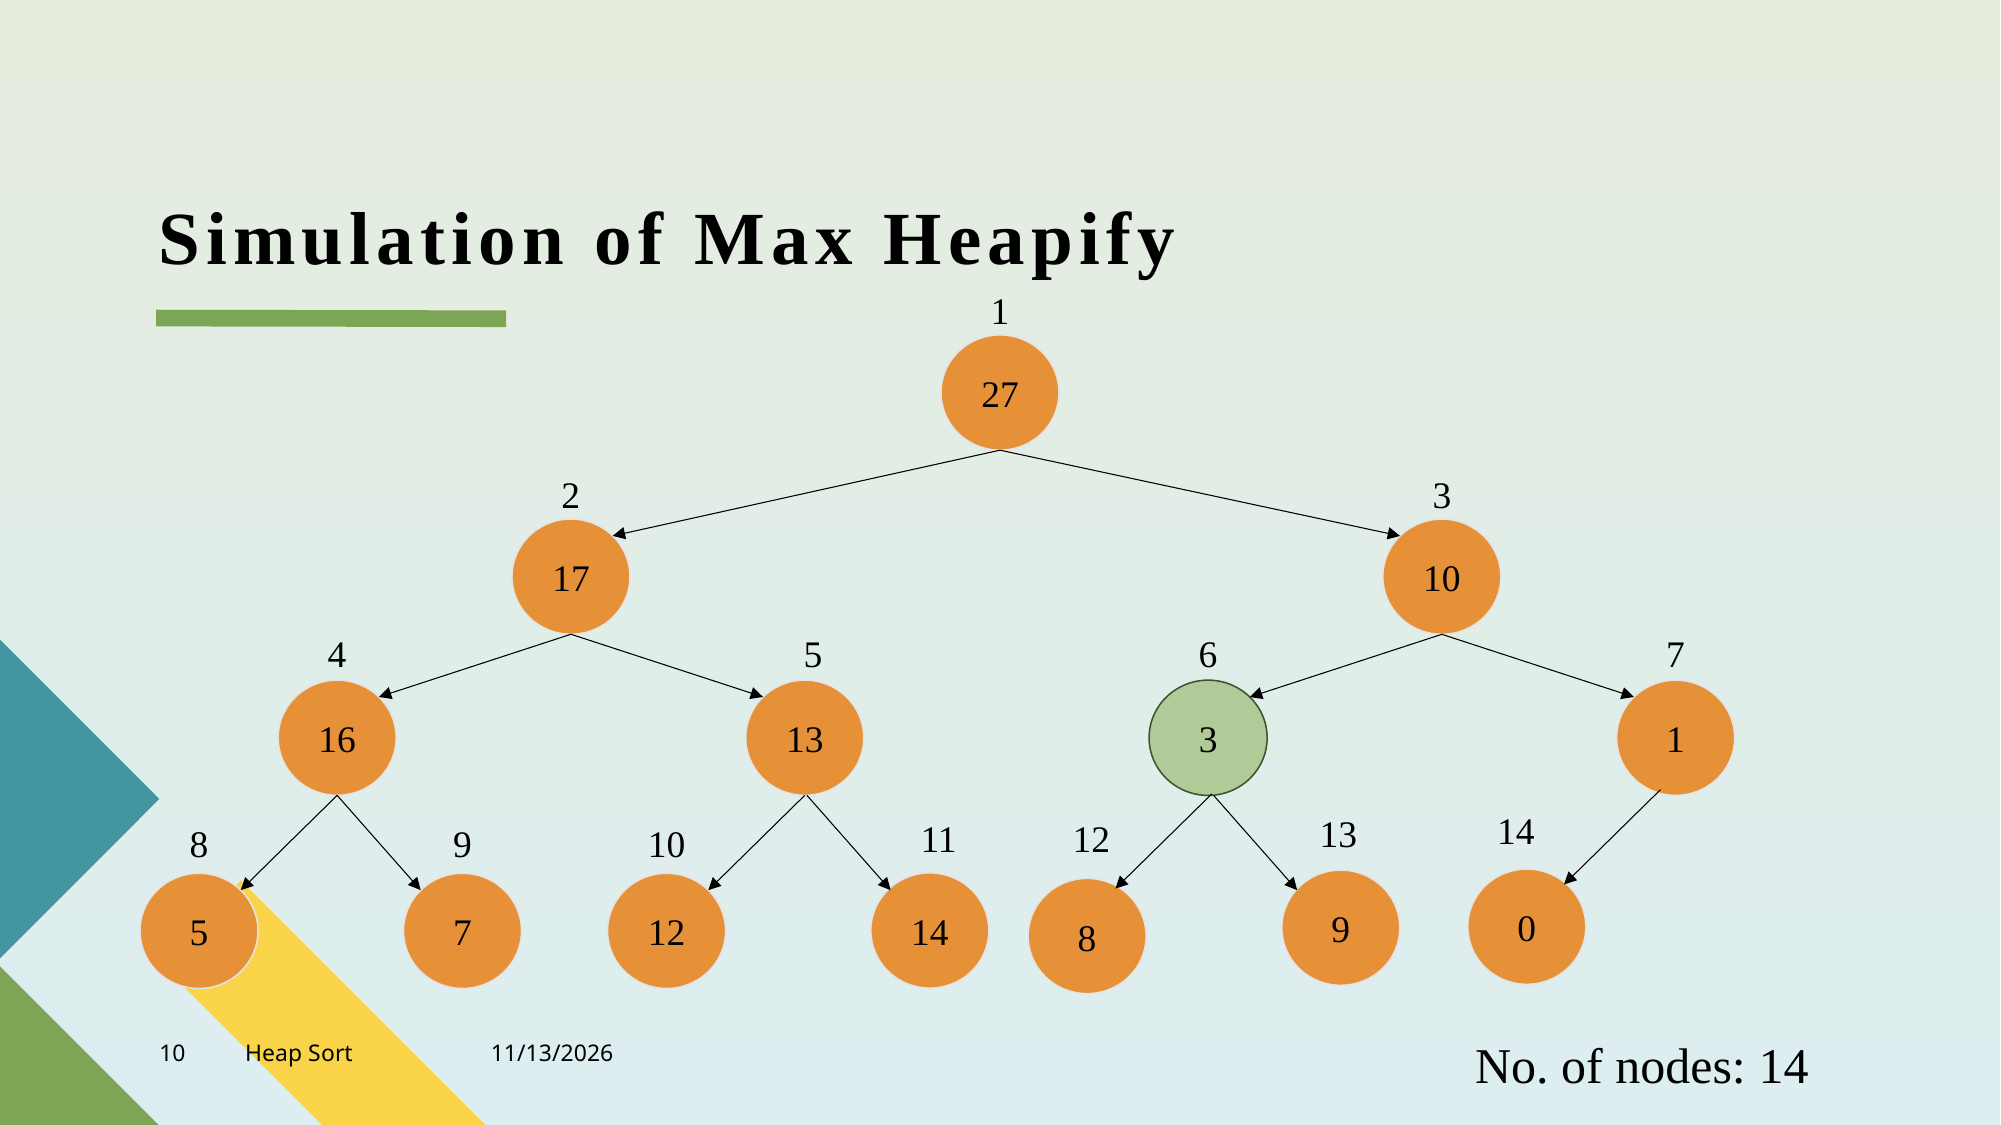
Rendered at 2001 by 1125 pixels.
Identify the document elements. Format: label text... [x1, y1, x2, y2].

text_box 8 [160, 815, 238, 871]
text_box 13 [1298, 805, 1387, 860]
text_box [612, 450, 999, 536]
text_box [1441, 634, 1634, 698]
text_box 7 [1636, 625, 1715, 681]
text_box 6 [1169, 625, 1247, 681]
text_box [708, 795, 805, 891]
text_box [337, 795, 421, 891]
text_box 5 [774, 625, 852, 681]
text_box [1213, 795, 1298, 891]
text_box 14 [1467, 802, 1563, 857]
text_box 13 [745, 681, 864, 795]
text_box 9 [423, 815, 502, 871]
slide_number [491, 1038, 707, 1080]
text_box 1 [961, 281, 1039, 337]
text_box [806, 795, 891, 891]
text_box 14 [870, 872, 989, 989]
footer Heap Sort [246, 1038, 491, 1080]
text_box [1115, 793, 1212, 889]
text_box 0 [1467, 869, 1586, 985]
text_box 17 [511, 521, 631, 634]
text_box 16 [278, 681, 397, 795]
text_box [240, 795, 337, 891]
text_box 10 [618, 815, 708, 871]
text_box No. of nodes: 14 [1460, 1025, 1892, 1101]
text_box 11 [891, 809, 987, 865]
text_box 2 [532, 465, 610, 521]
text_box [1563, 789, 1661, 885]
text_box 8 [1028, 878, 1147, 994]
text_box 12 [607, 873, 726, 989]
text_box 7 [403, 873, 522, 989]
title Simulation of Max Heapify [158, 158, 1301, 281]
text_box 5 [139, 873, 259, 989]
text_box 3 [1149, 681, 1268, 796]
text_box 9 [1281, 870, 1400, 986]
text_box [378, 634, 570, 698]
text_box 1 [1616, 681, 1735, 796]
slide_number 10 [159, 1038, 246, 1080]
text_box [1249, 634, 1441, 698]
text_box 10 [1382, 521, 1501, 634]
text_box 27 [940, 337, 1060, 450]
text_box 3 [1403, 465, 1481, 521]
text_box 4 [298, 625, 376, 681]
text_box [570, 634, 763, 698]
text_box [999, 450, 1401, 536]
text_box 12 [1043, 809, 1115, 865]
